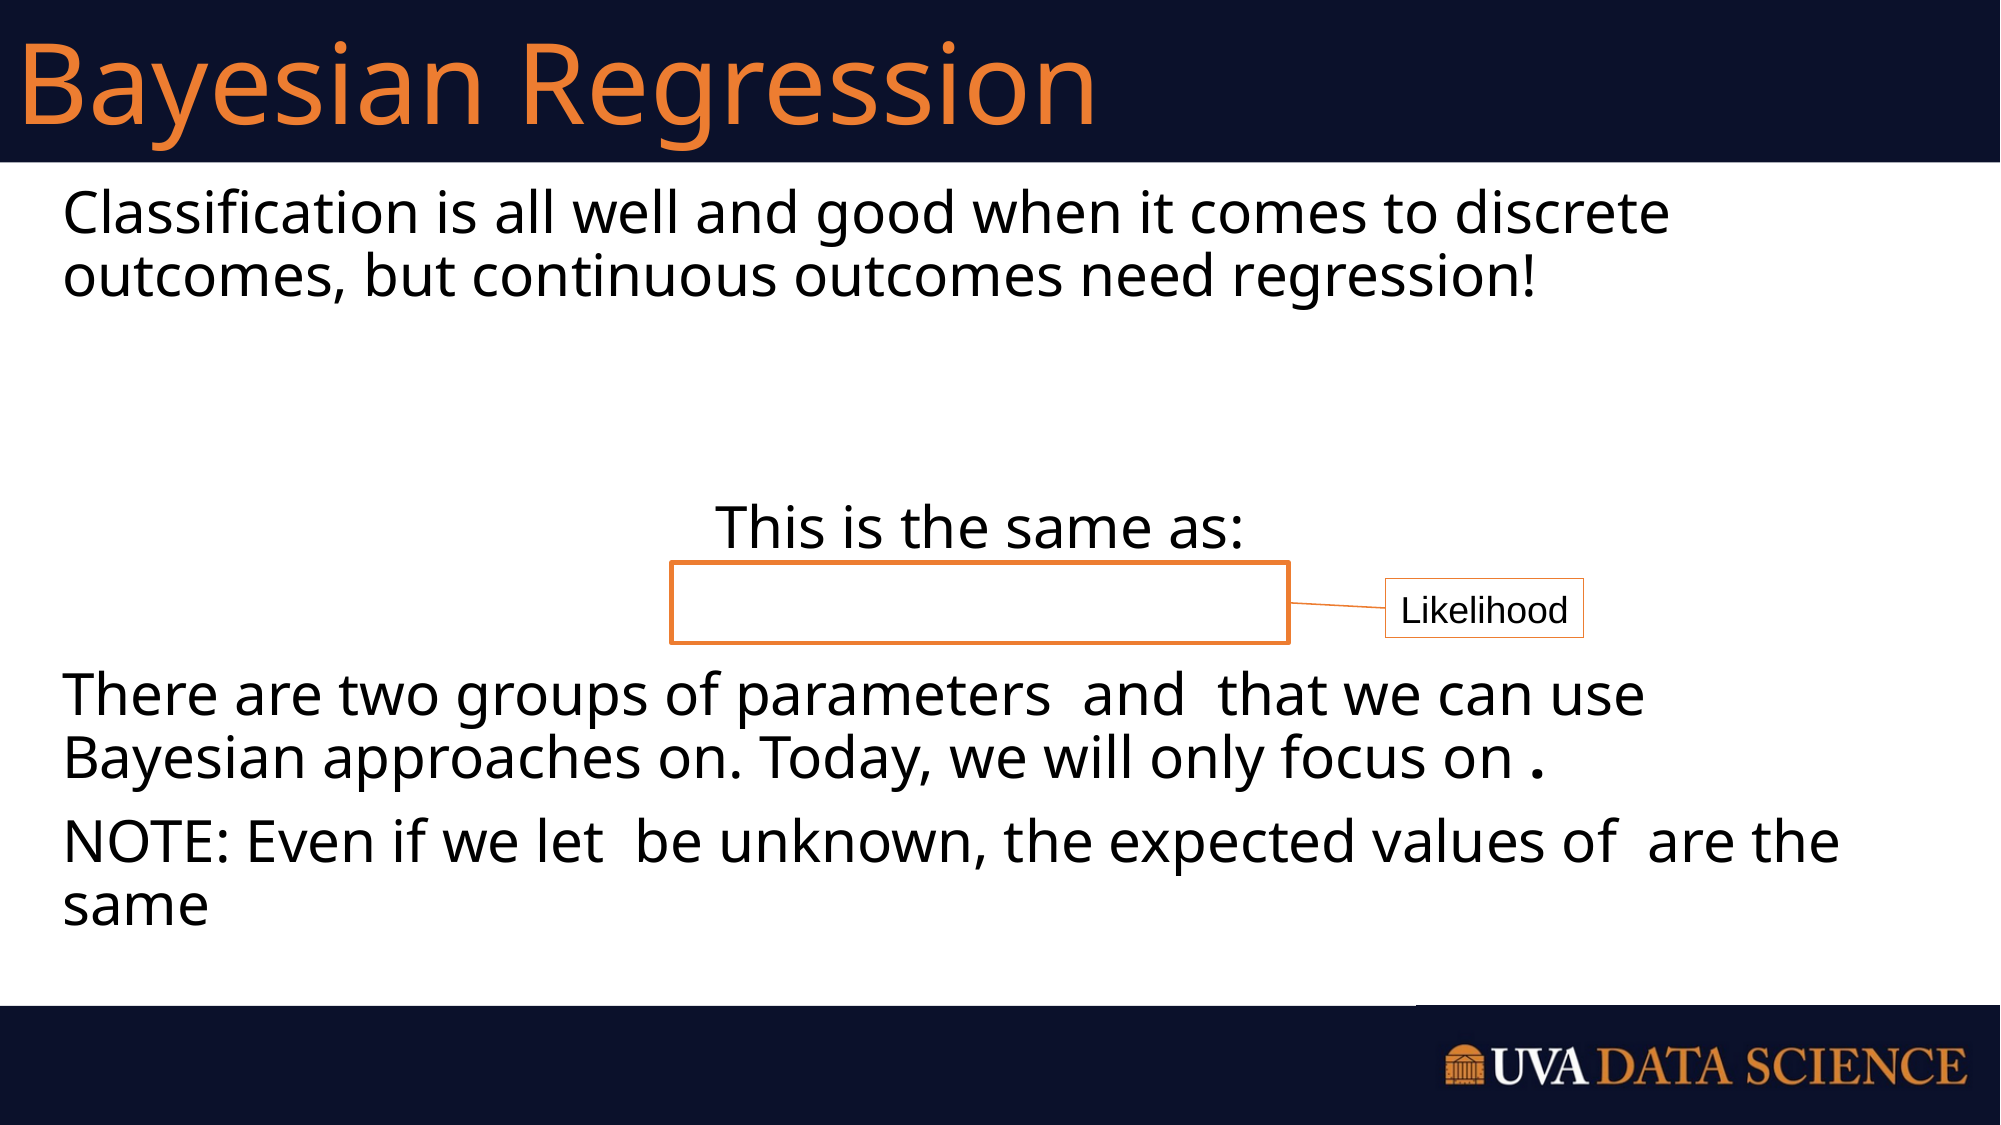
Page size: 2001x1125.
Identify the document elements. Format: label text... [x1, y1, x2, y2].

text_box [669, 560, 1291, 645]
picture [1416, 1005, 2000, 1125]
text_box [0, 0, 2000, 164]
text_box [0, 1005, 1415, 1125]
text_box Likelihood [1385, 578, 1584, 638]
text_box Bayesian Regression [0, 4, 1118, 155]
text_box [1288, 602, 1385, 609]
